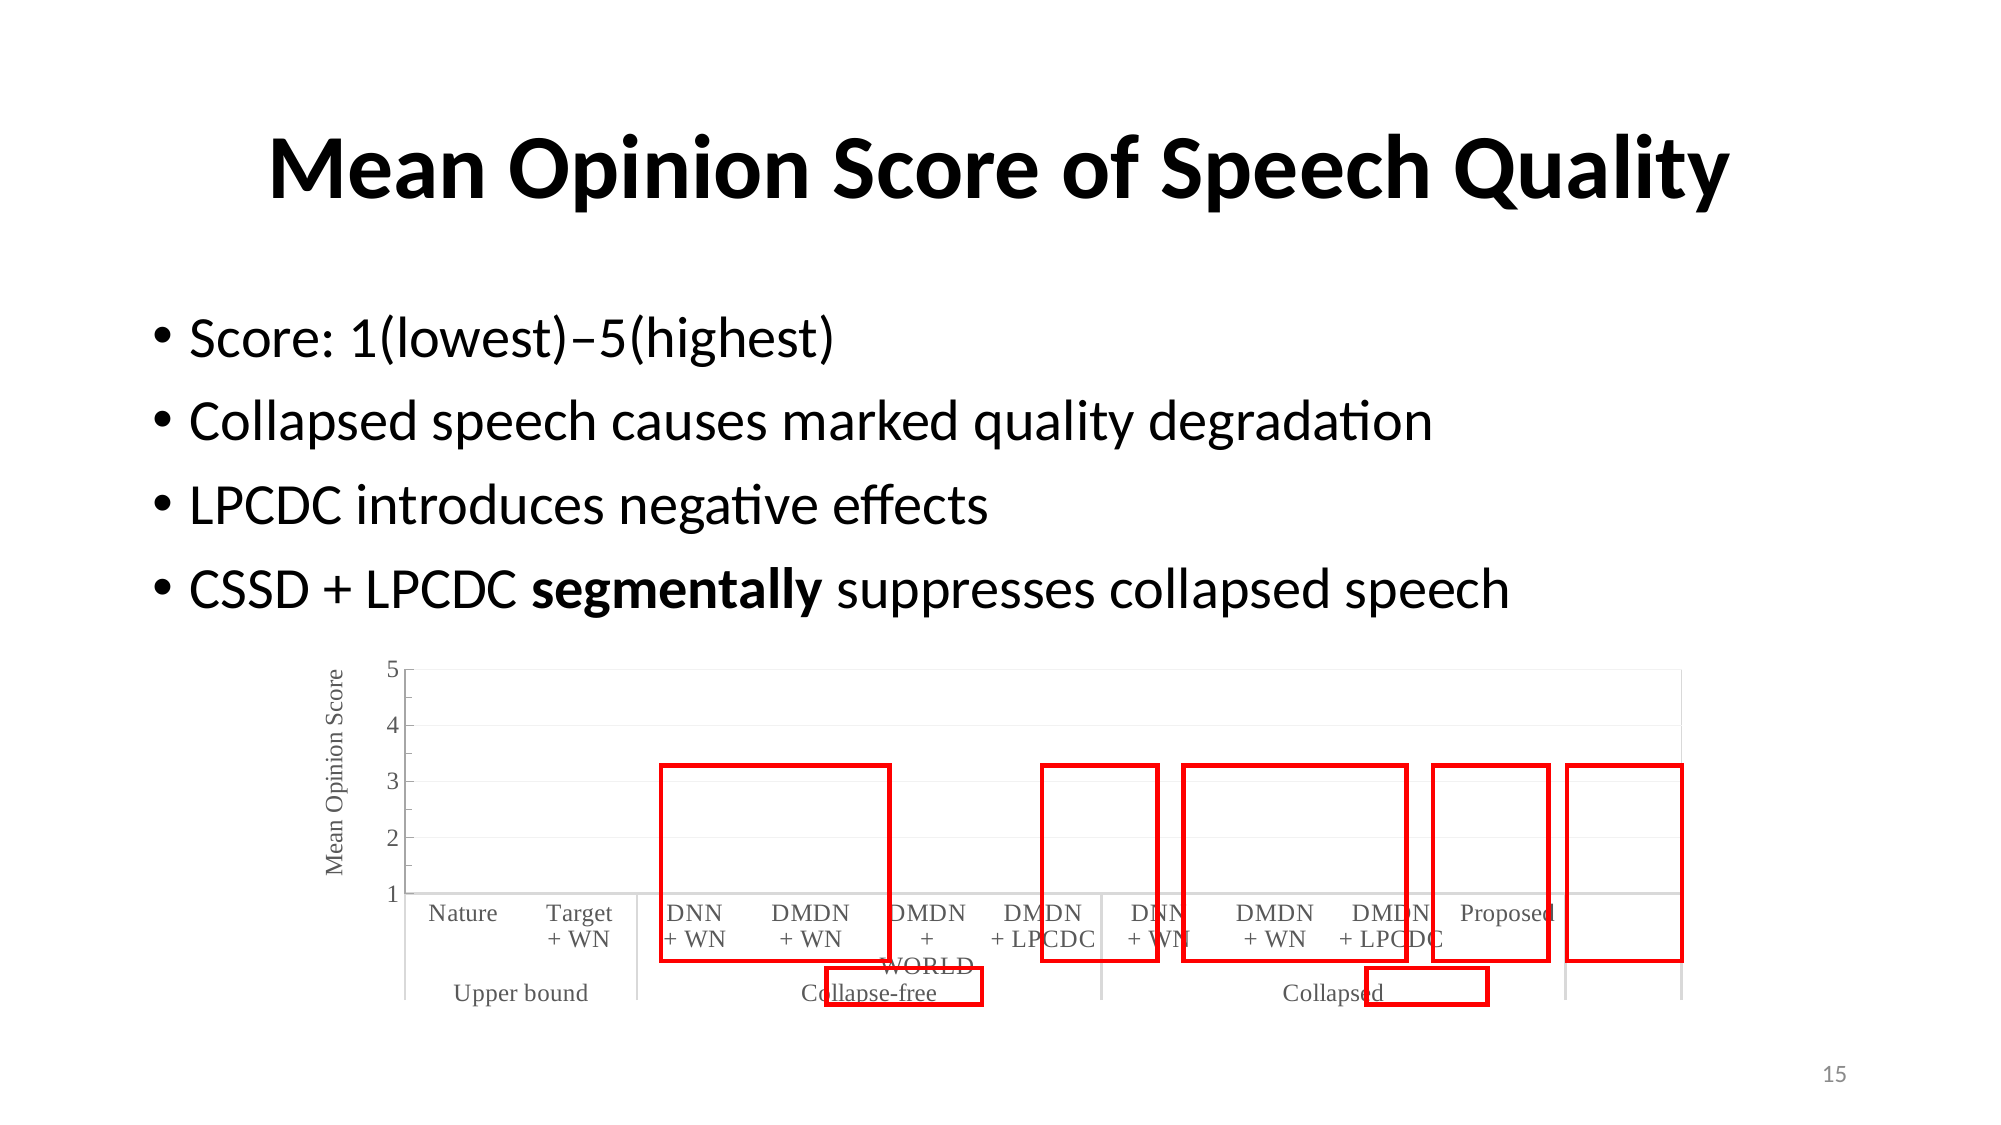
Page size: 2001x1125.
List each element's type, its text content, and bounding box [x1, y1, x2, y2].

list Score: 1(lowest)–5(highest) Collapsed speech causes marked quality degradation LPCDC introduces negative effects CSSD + LPCDC segmentally suppresses collapsed speech [137, 299, 1863, 1014]
chart [289, 648, 1711, 1014]
slide_number 14 [1412, 1042, 1863, 1103]
title Mean Opinion Score of Speech Quality [137, 59, 1863, 278]
